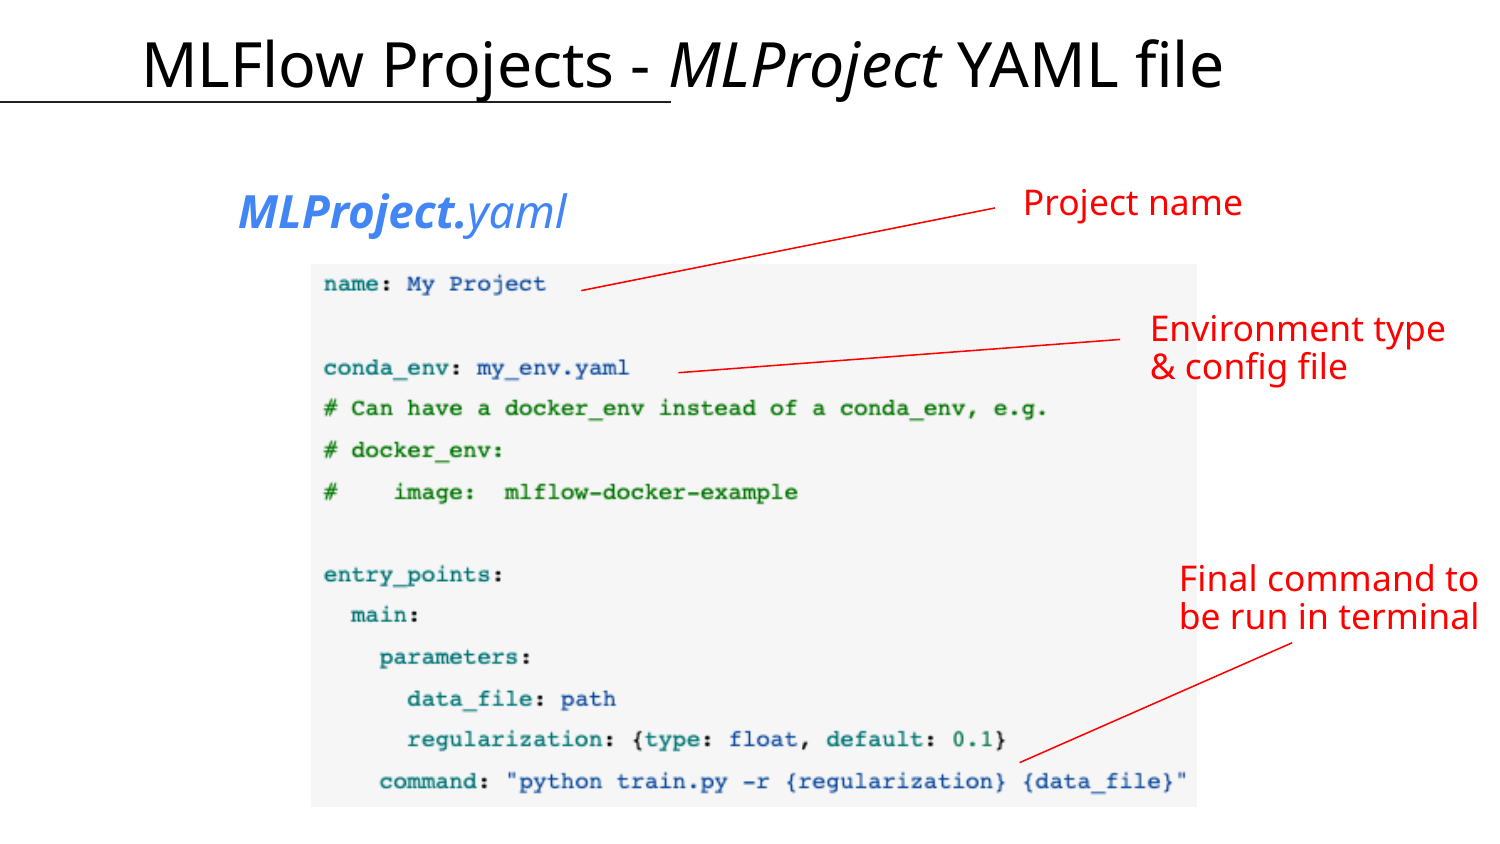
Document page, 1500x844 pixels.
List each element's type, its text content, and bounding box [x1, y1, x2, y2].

title MLProject.yaml [173, 170, 632, 253]
text_box Environment type & config file [1202, 295, 1500, 403]
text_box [581, 207, 996, 291]
title MLFlow Projects - MLProject YAML file [126, 0, 1473, 116]
text_box Final command to be run in terminal [1202, 545, 1500, 653]
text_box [678, 339, 1121, 373]
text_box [1019, 642, 1293, 763]
text_box Project name [1007, 170, 1500, 239]
picture [311, 264, 1197, 807]
